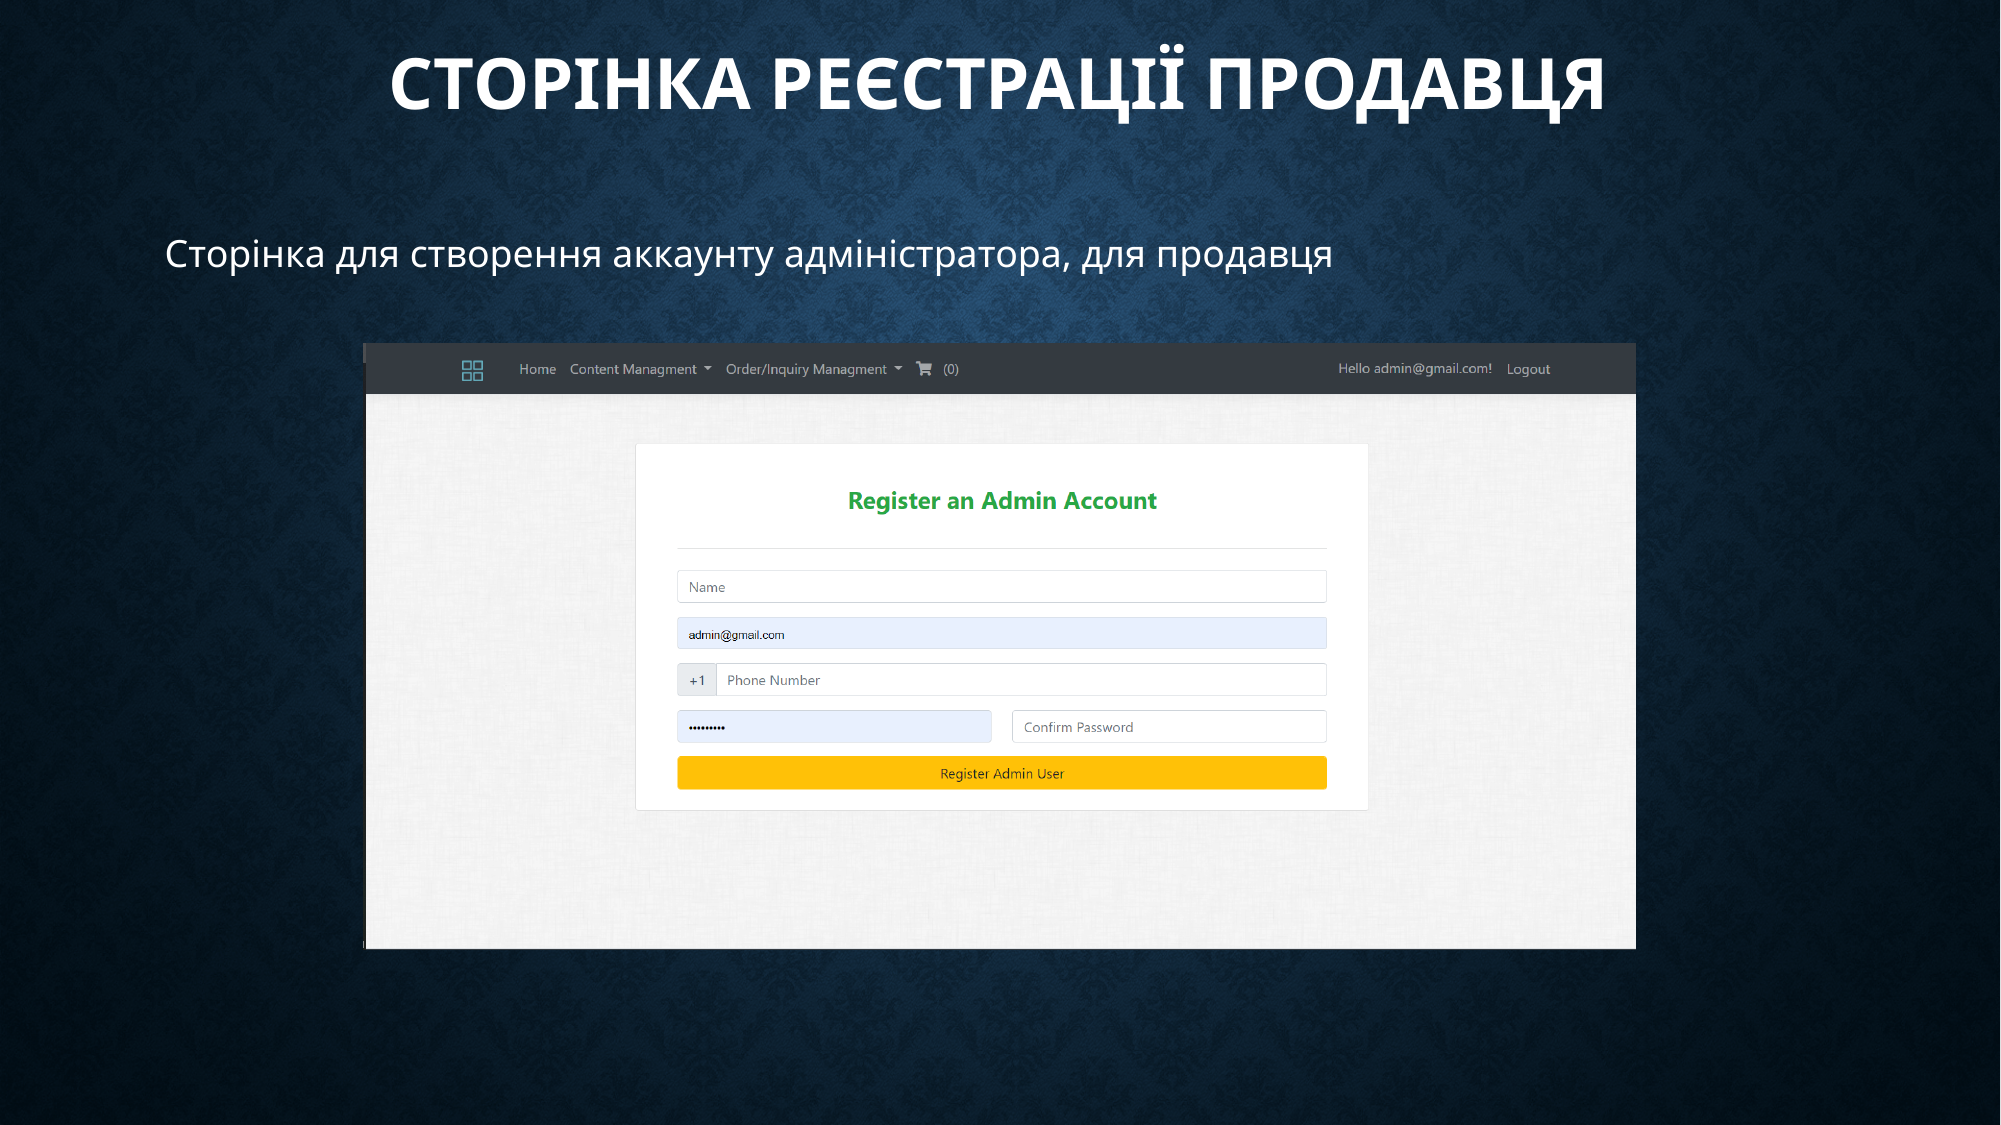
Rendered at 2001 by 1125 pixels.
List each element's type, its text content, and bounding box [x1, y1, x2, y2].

text_box Сторінка для створення аккаунту адміністратора, для продавця [149, 222, 1715, 283]
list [362, 343, 1636, 951]
title Сторінка реєстрації продавця [149, 11, 1849, 162]
